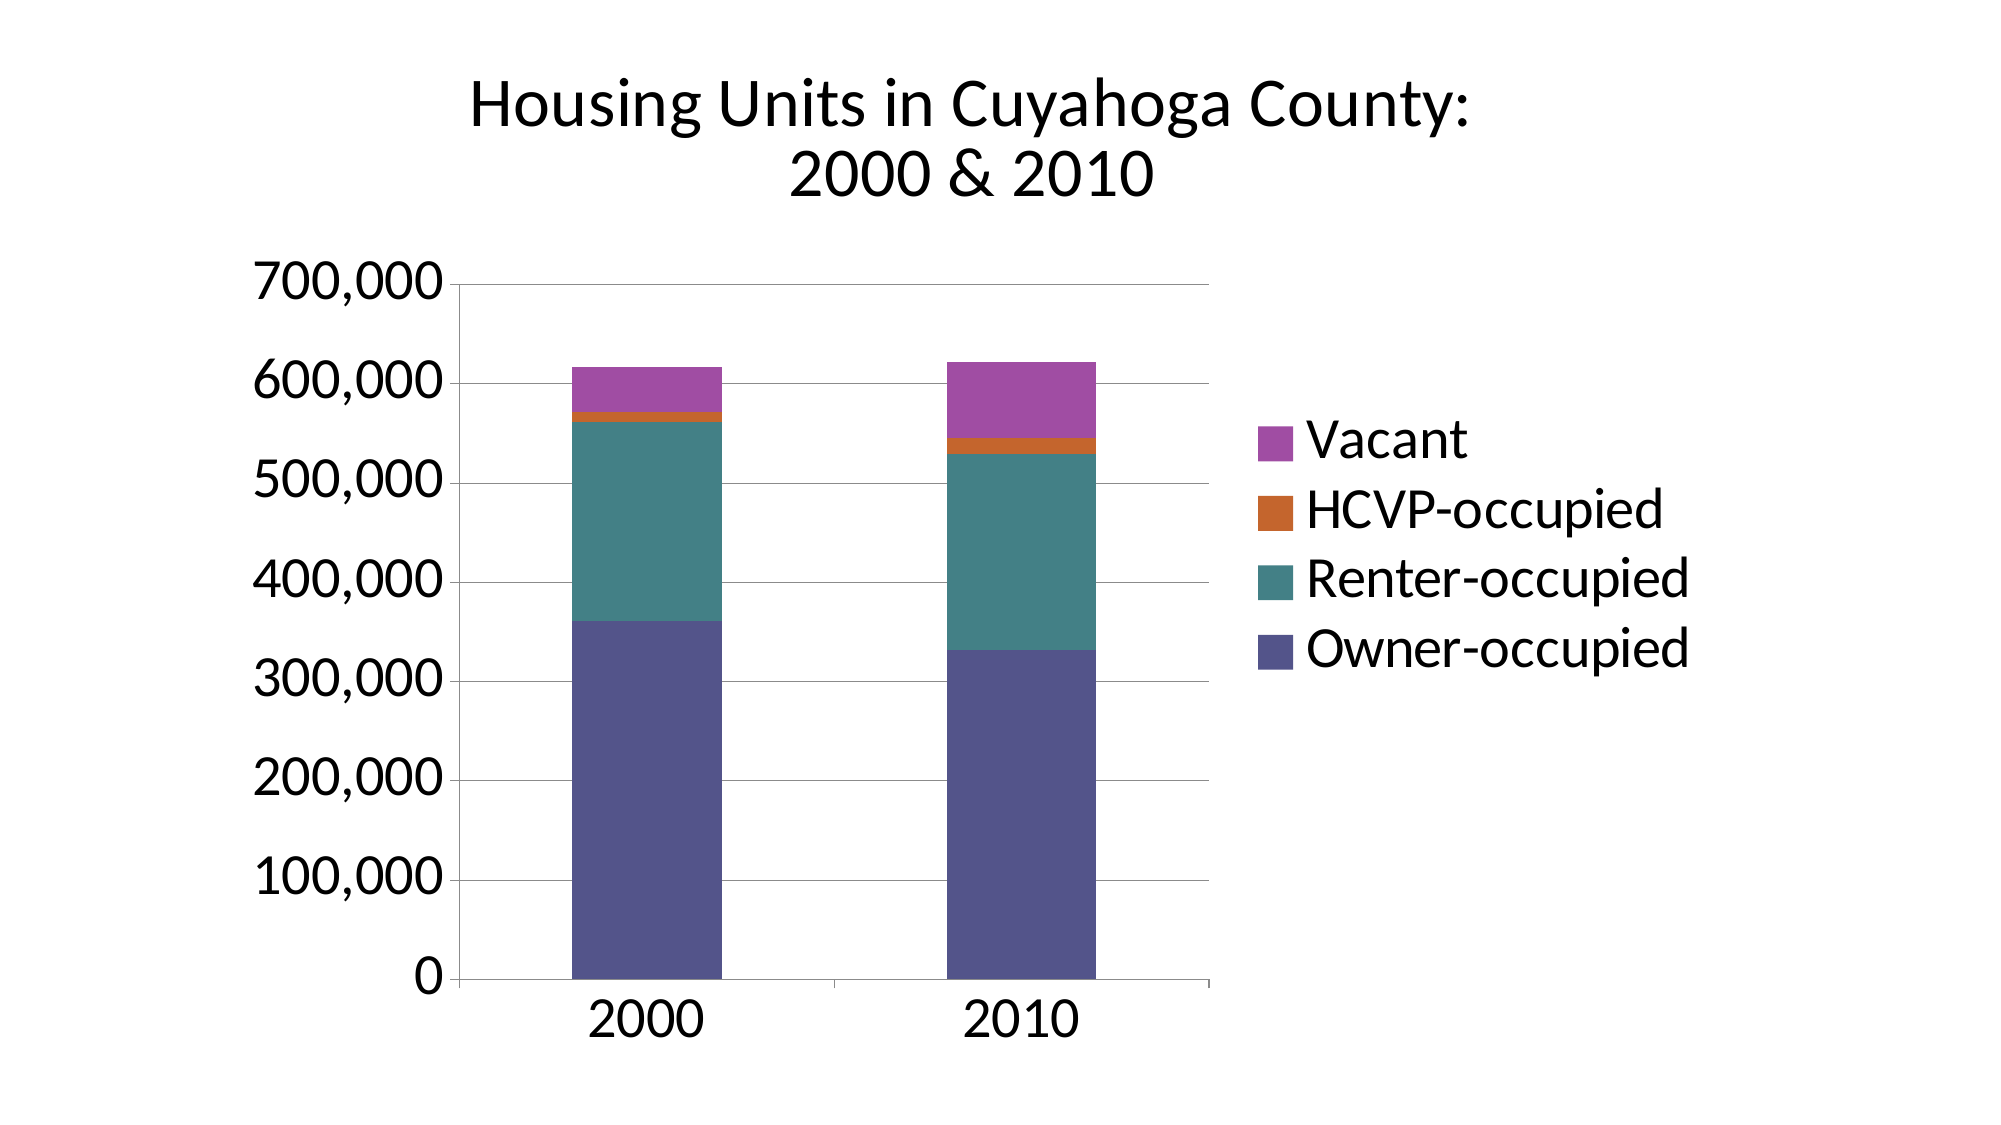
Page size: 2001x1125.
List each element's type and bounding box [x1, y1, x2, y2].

chart [222, 22, 1723, 1074]
